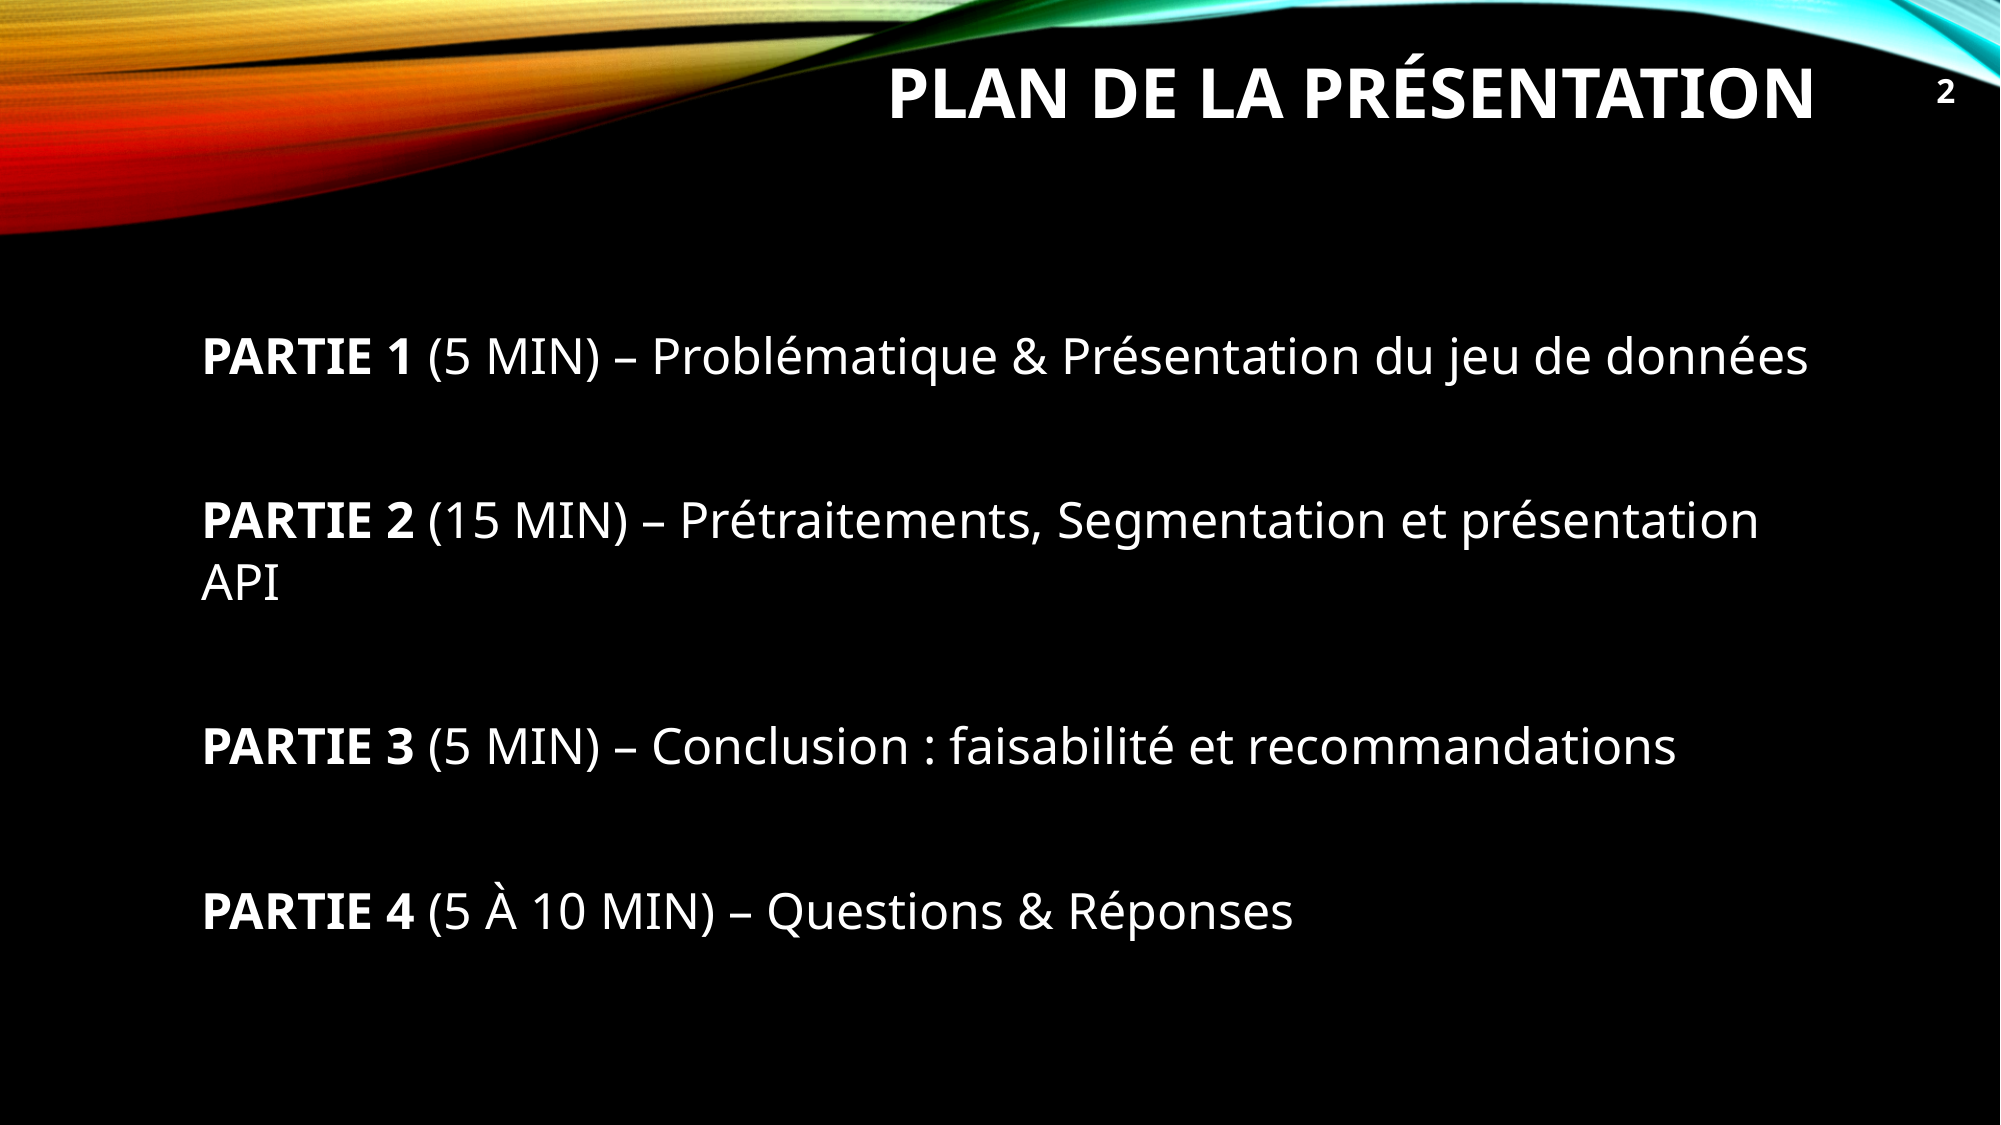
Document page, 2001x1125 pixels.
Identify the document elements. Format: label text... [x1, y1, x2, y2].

slide_number 2 [1864, 63, 1971, 123]
title Plan de la Présentation [833, 13, 1833, 173]
picture [0, 0, 2000, 237]
list Partie 1 (5 min) – Problématique & Présentation du jeu de données Partie 2 (15 min) – Prétraitements, Segmentation et présentation API Partie 3 (5 min) – Conclusion : faisabilité et recommandations Partie 4 (5 à 10 min) – Questions & Réponses [186, 317, 1865, 1035]
